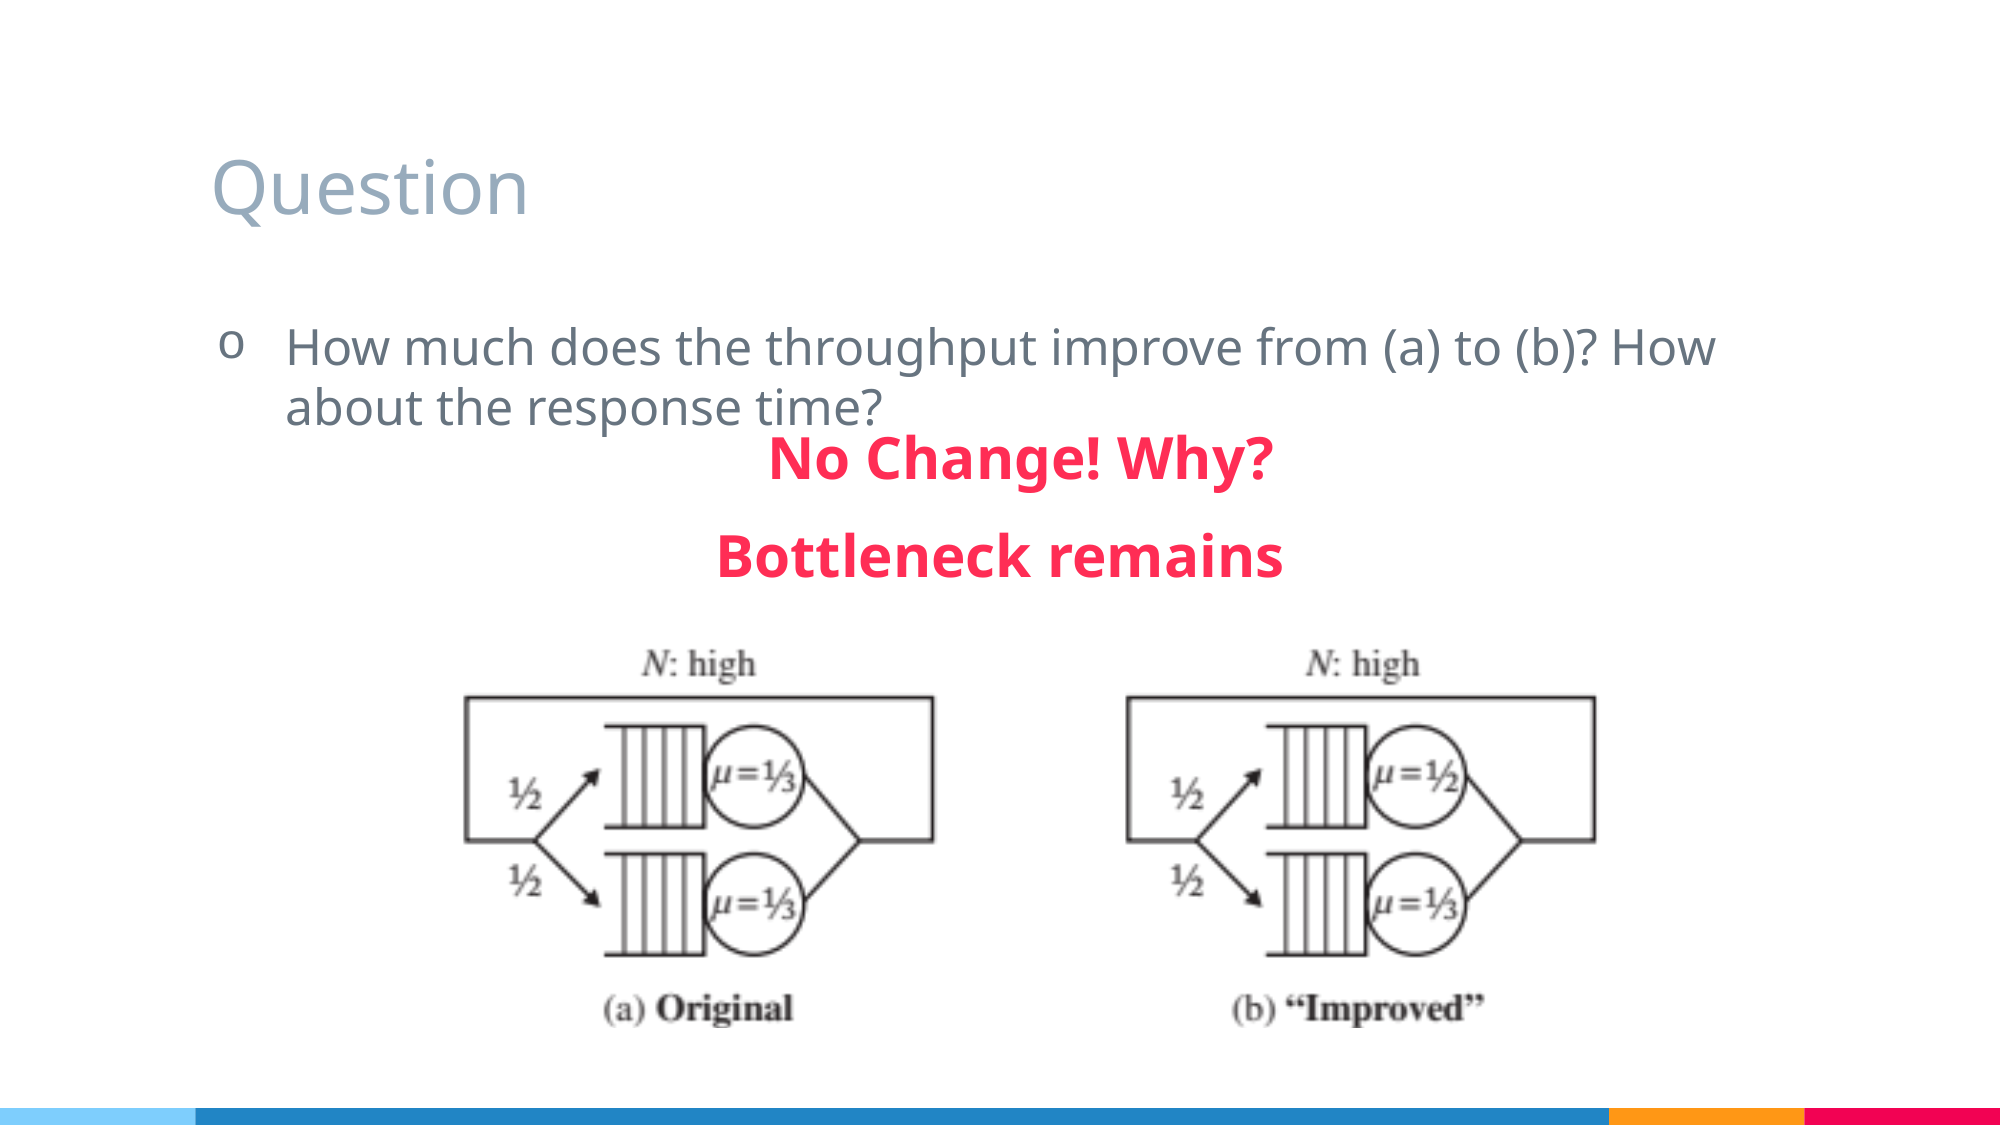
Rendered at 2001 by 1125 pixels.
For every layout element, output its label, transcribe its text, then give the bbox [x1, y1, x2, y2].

picture [439, 613, 1655, 1028]
text_box No Change! Why? [662, 414, 1380, 499]
title Question [195, 57, 1805, 245]
text_box Bottleneck remains [641, 511, 1359, 597]
list How much does the throughput improve from (a) to (b)? How about the response time? [195, 300, 1805, 1078]
